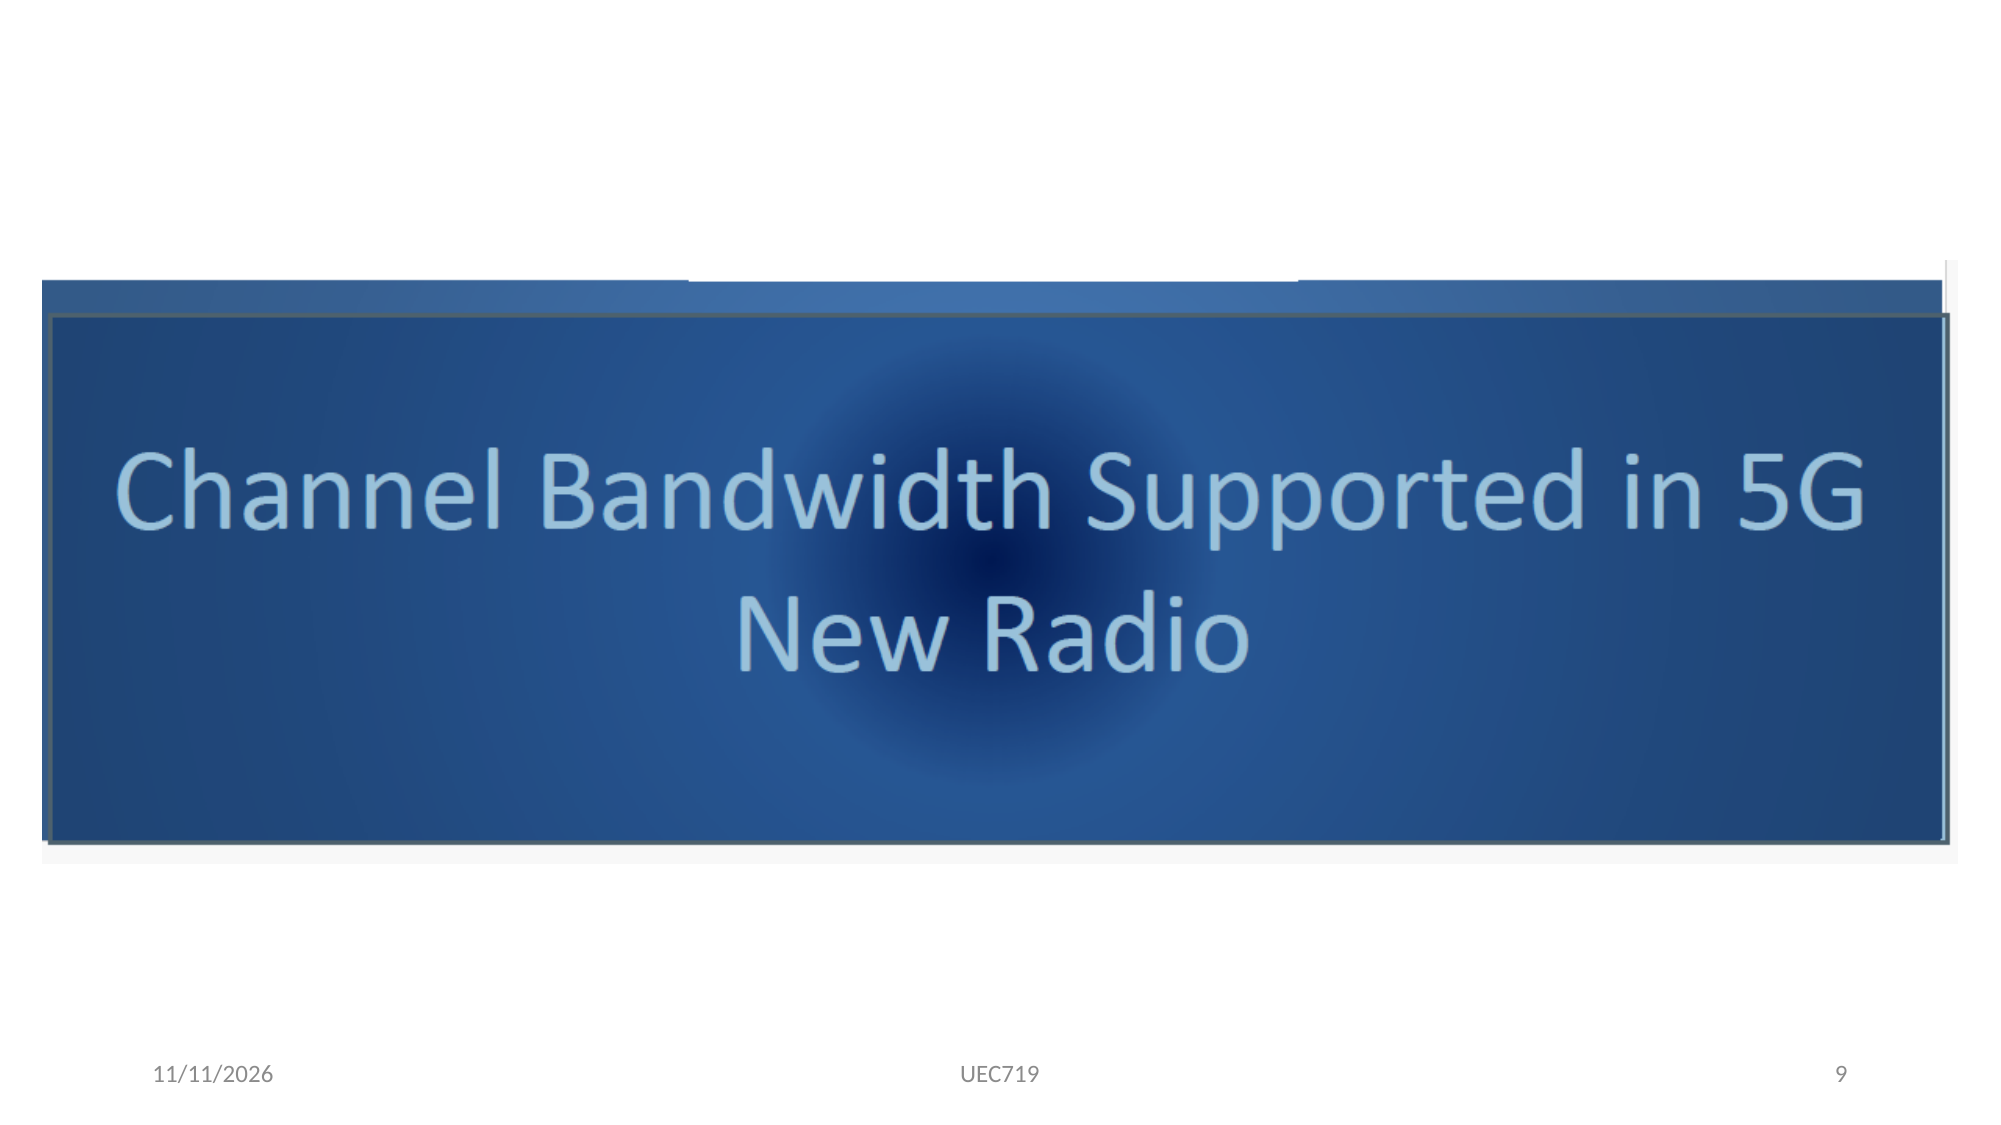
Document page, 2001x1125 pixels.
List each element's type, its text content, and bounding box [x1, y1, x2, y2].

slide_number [137, 1042, 588, 1103]
slide_number 9 [1412, 1042, 1863, 1103]
footer UEC719 [662, 1042, 1338, 1103]
picture [41, 260, 1958, 865]
